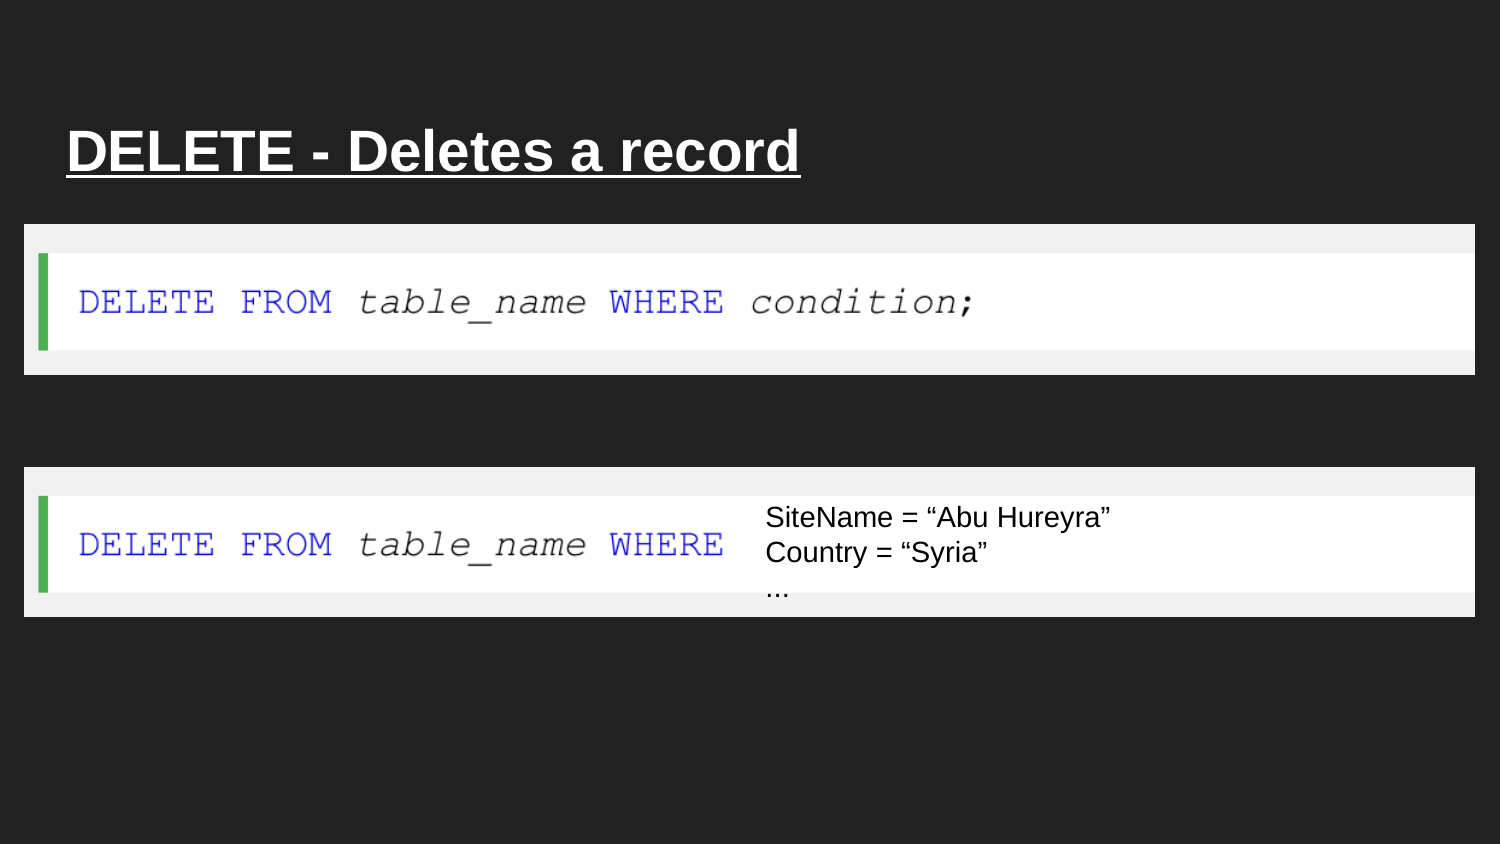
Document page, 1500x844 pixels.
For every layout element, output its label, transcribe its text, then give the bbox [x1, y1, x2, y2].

title DELETE - Deletes a record [51, 98, 1412, 200]
picture [24, 467, 1476, 617]
picture [24, 224, 1476, 375]
